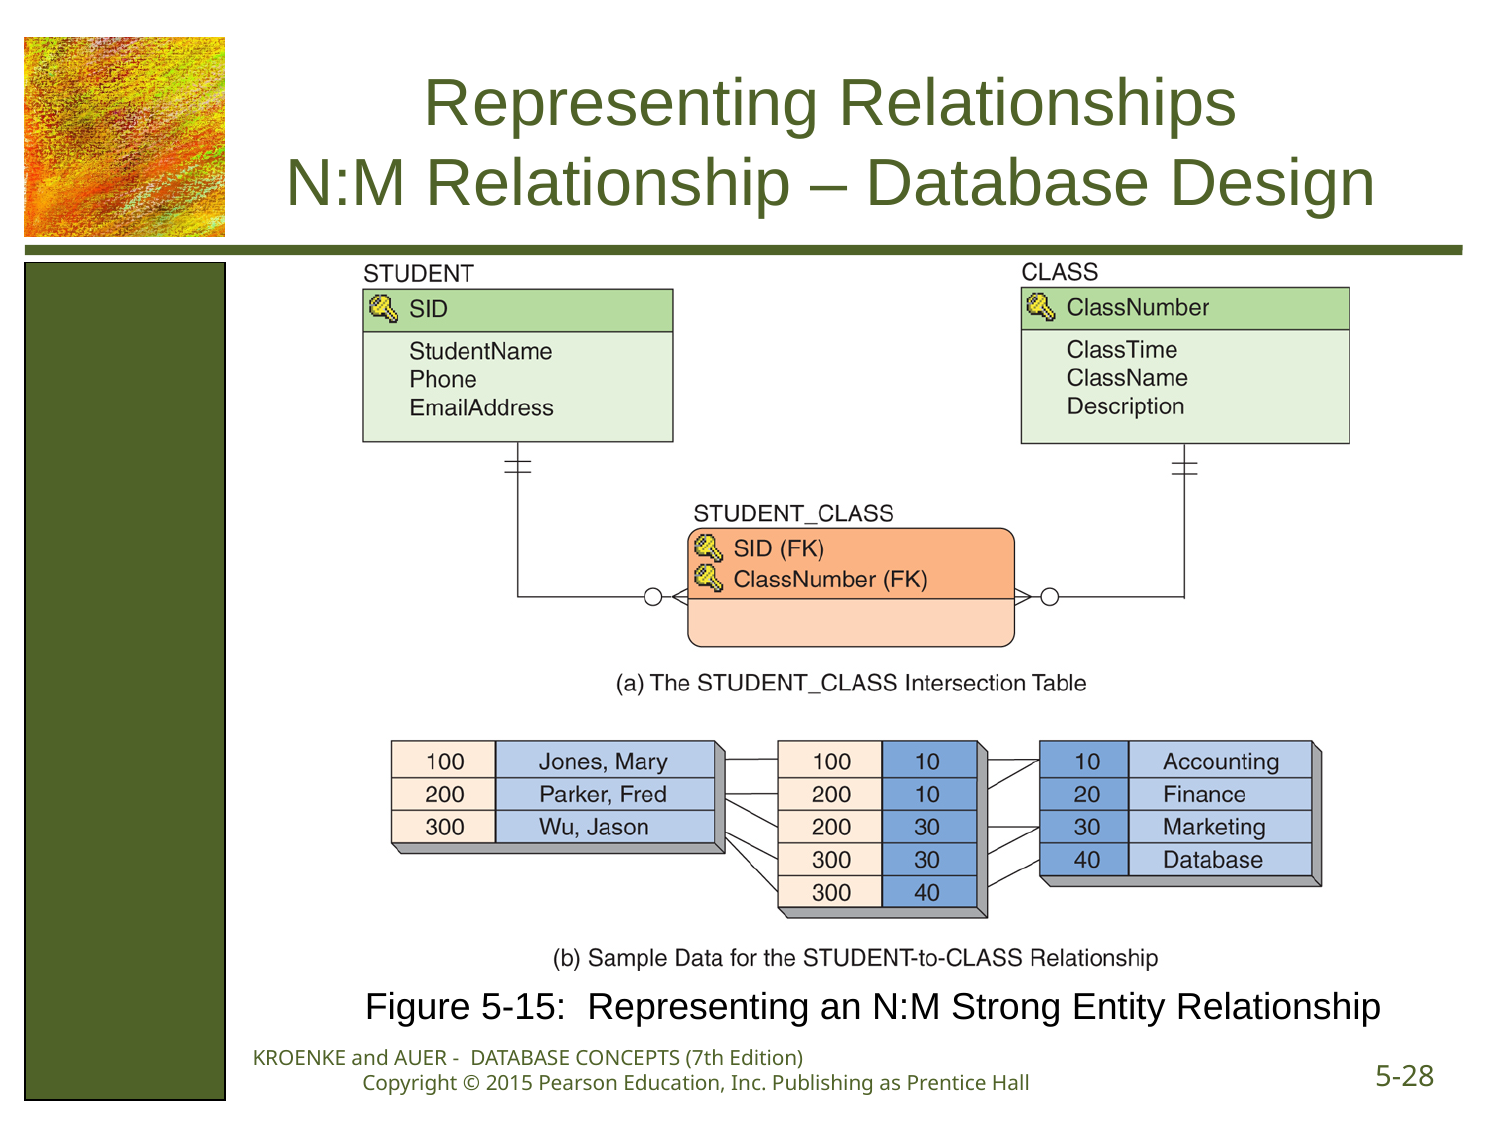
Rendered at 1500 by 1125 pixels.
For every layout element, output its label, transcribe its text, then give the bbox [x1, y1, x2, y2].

picture [24, 37, 225, 237]
footer KROENKE and AUER - DATABASE CONCEPTS (7th Edition) Copyright © 2015 Pearson Education, Inc. Publishing as Prentice Hall [237, 1037, 1088, 1104]
slide_number 5-28 [1287, 1049, 1451, 1103]
text_box Figure 5-15: Representing an N:M Strong Entity Relationship [350, 974, 1425, 1035]
title Representing Relationships N:M Relationship – Database Design [237, 44, 1426, 233]
picture [362, 262, 1351, 976]
